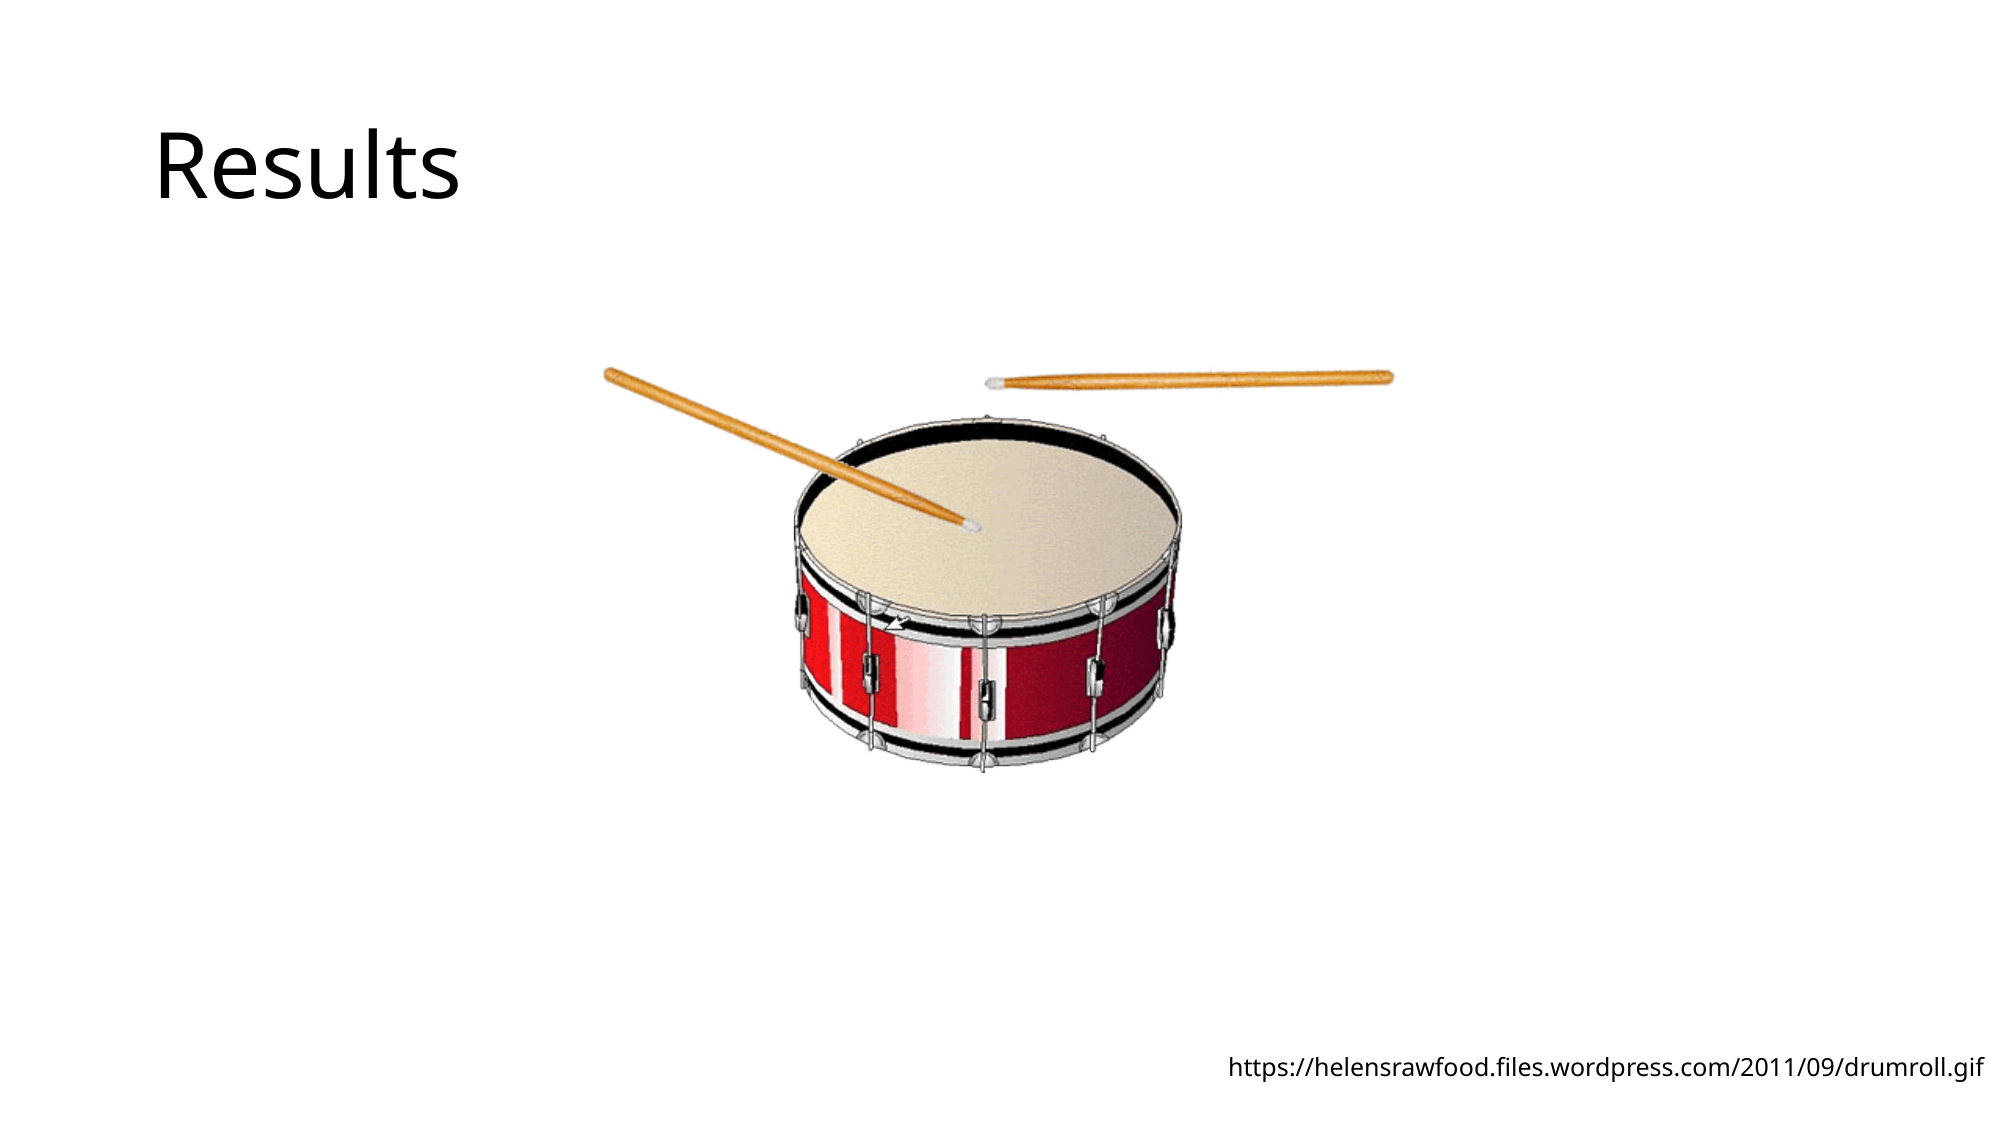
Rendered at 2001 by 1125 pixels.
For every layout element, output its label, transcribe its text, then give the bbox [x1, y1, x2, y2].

text_box https://helensrawfood.files.wordpress.com/2011/09/drumroll.gif [0, 1029, 2000, 1104]
picture [603, 352, 1397, 773]
title Results [137, 59, 1863, 278]
